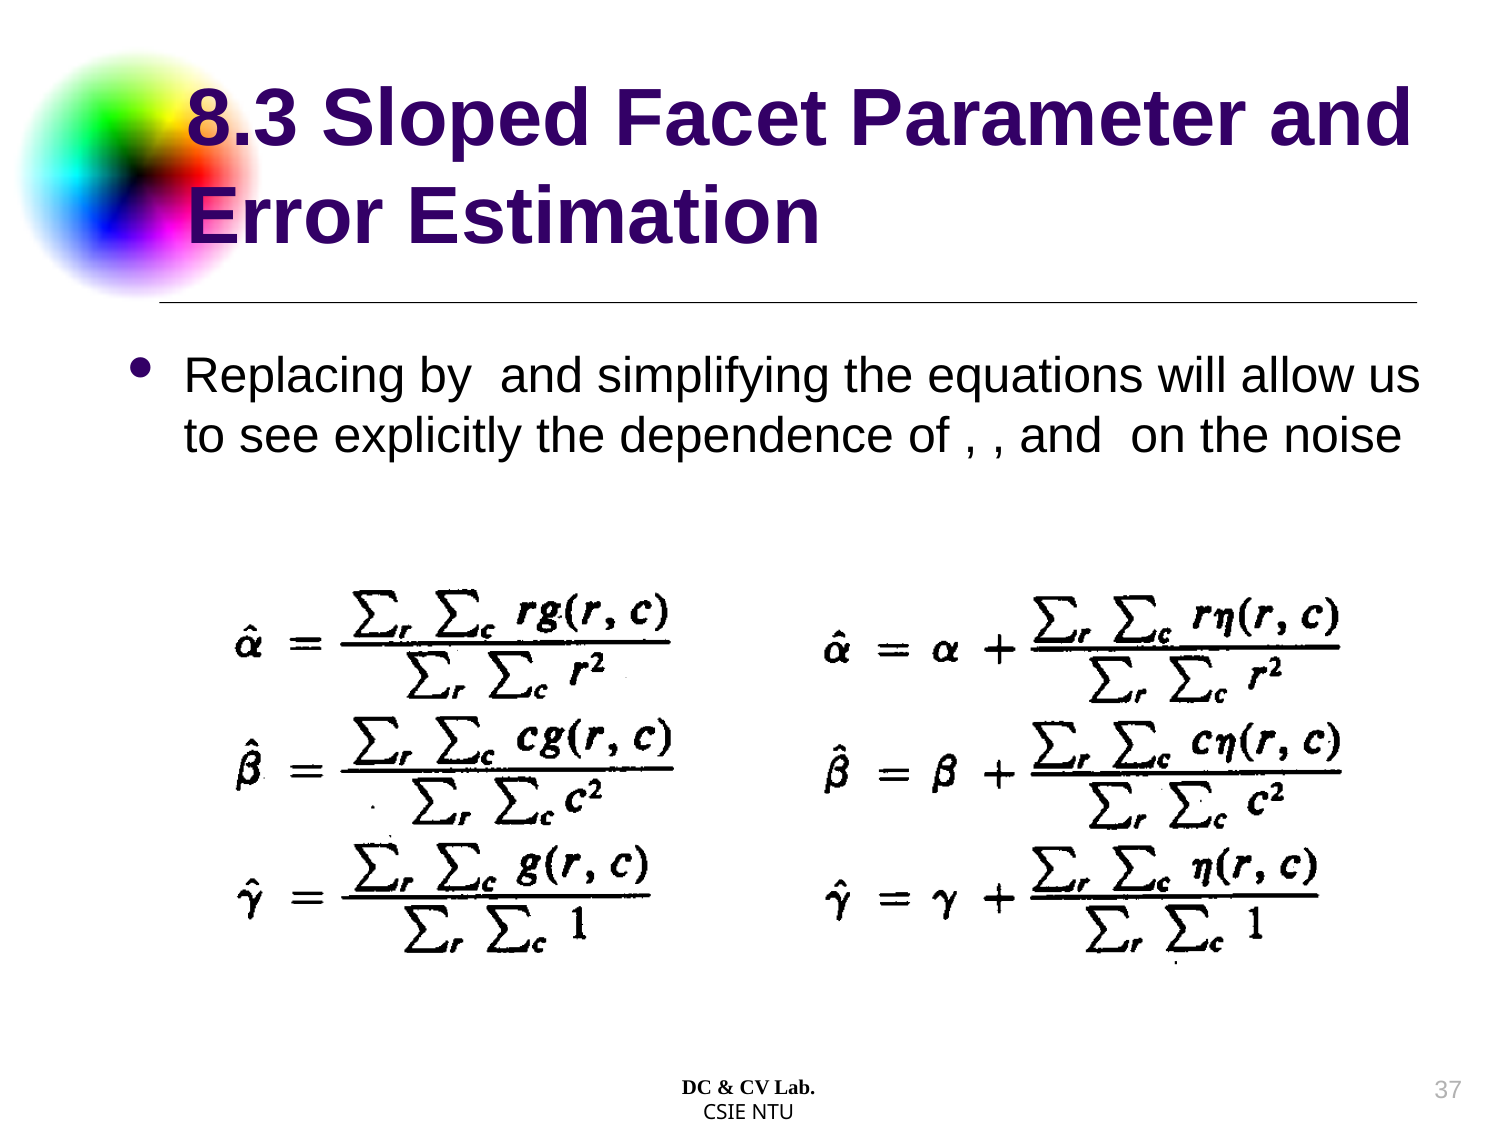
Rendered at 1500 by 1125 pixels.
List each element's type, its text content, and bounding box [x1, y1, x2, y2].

slide_number 36 [1139, 1058, 1478, 1119]
title 8.3 Sloped Facet Parameter and Error Estimation [171, 54, 1500, 268]
footer DC & CV Lab. CSIE NTU [511, 1066, 987, 1125]
picture [815, 581, 1356, 965]
picture [211, 579, 685, 962]
picture [0, 42, 272, 318]
